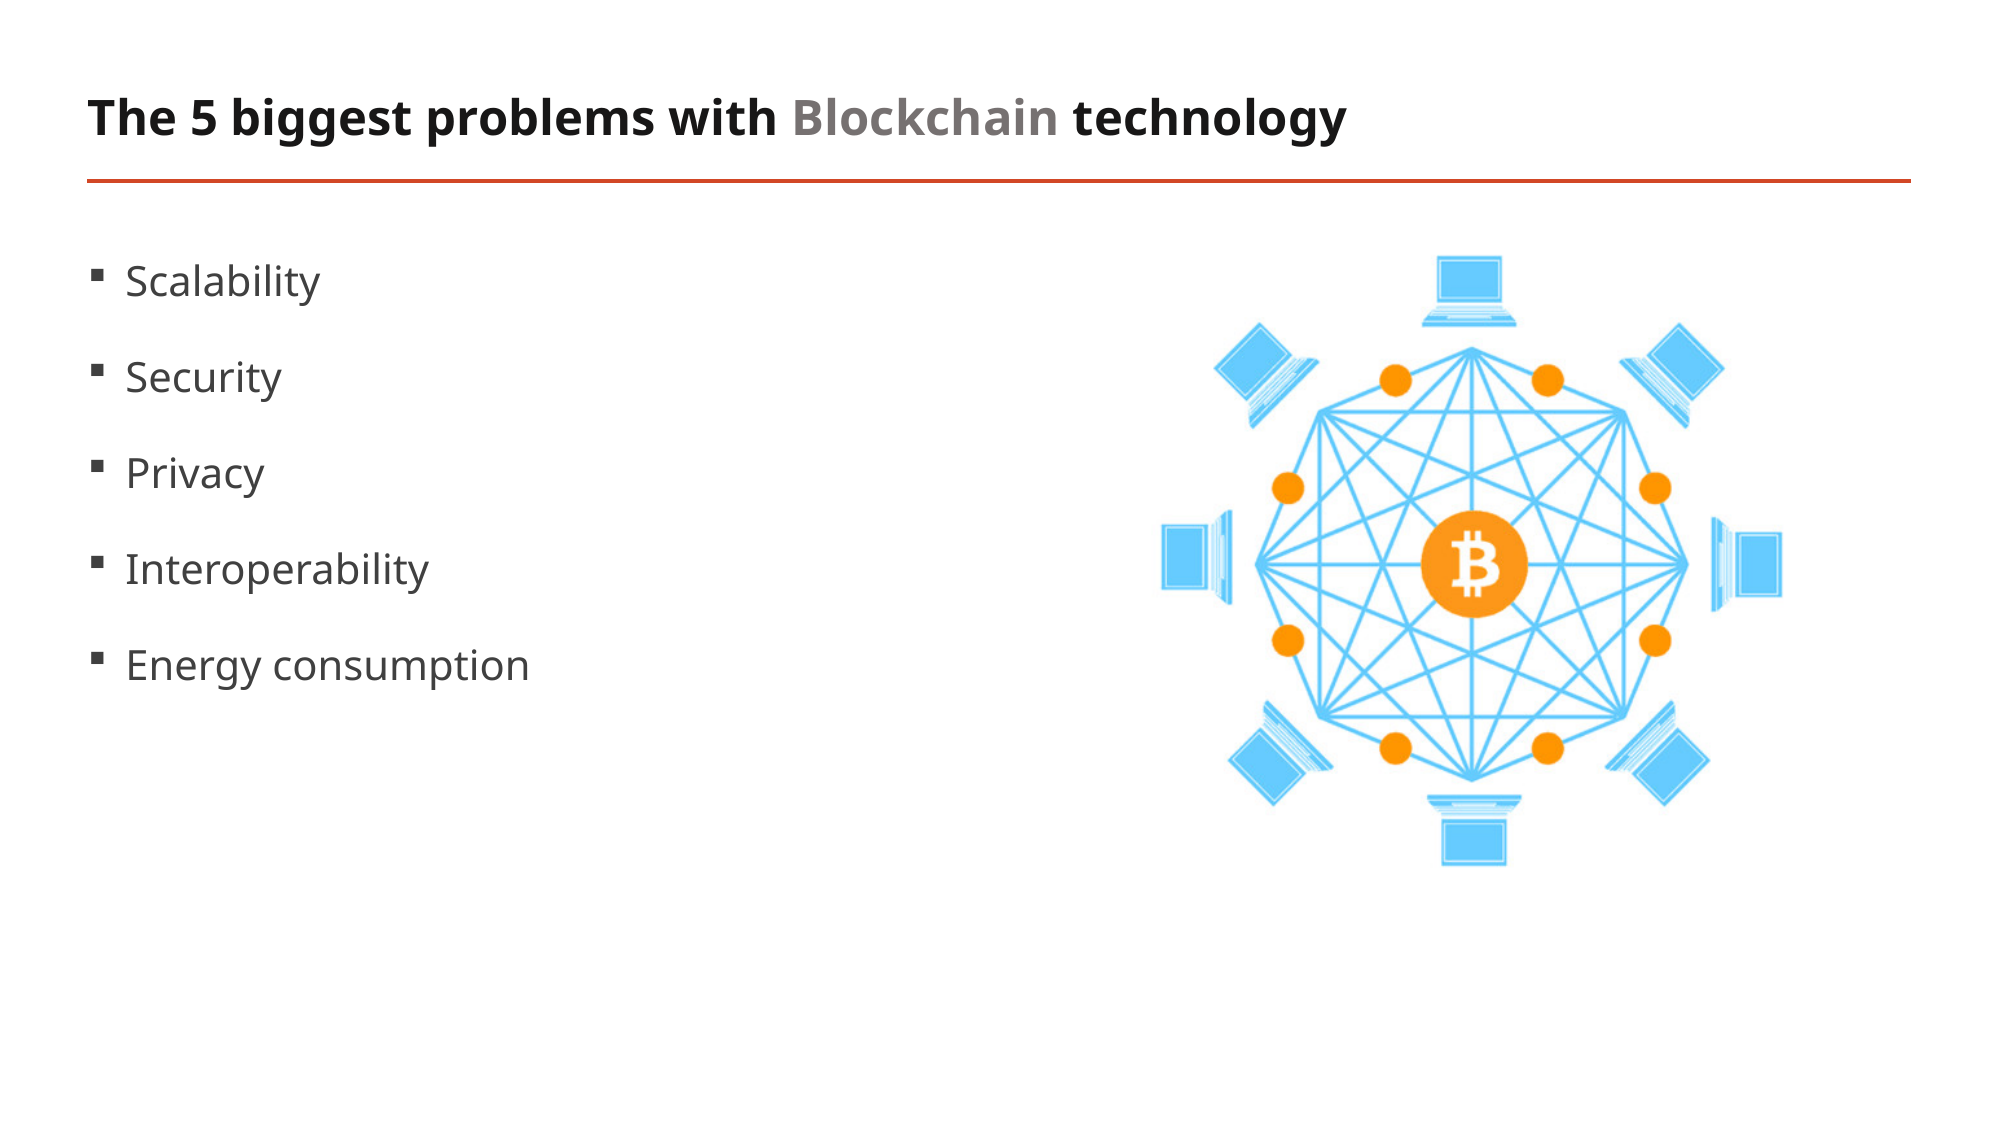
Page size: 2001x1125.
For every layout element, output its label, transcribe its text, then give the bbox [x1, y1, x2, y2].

picture [1102, 224, 1888, 901]
list Scalability Security Privacy Interoperability Energy consumption [72, 247, 739, 901]
title The 5 biggest problems with Blockchain technology [72, 67, 1574, 173]
